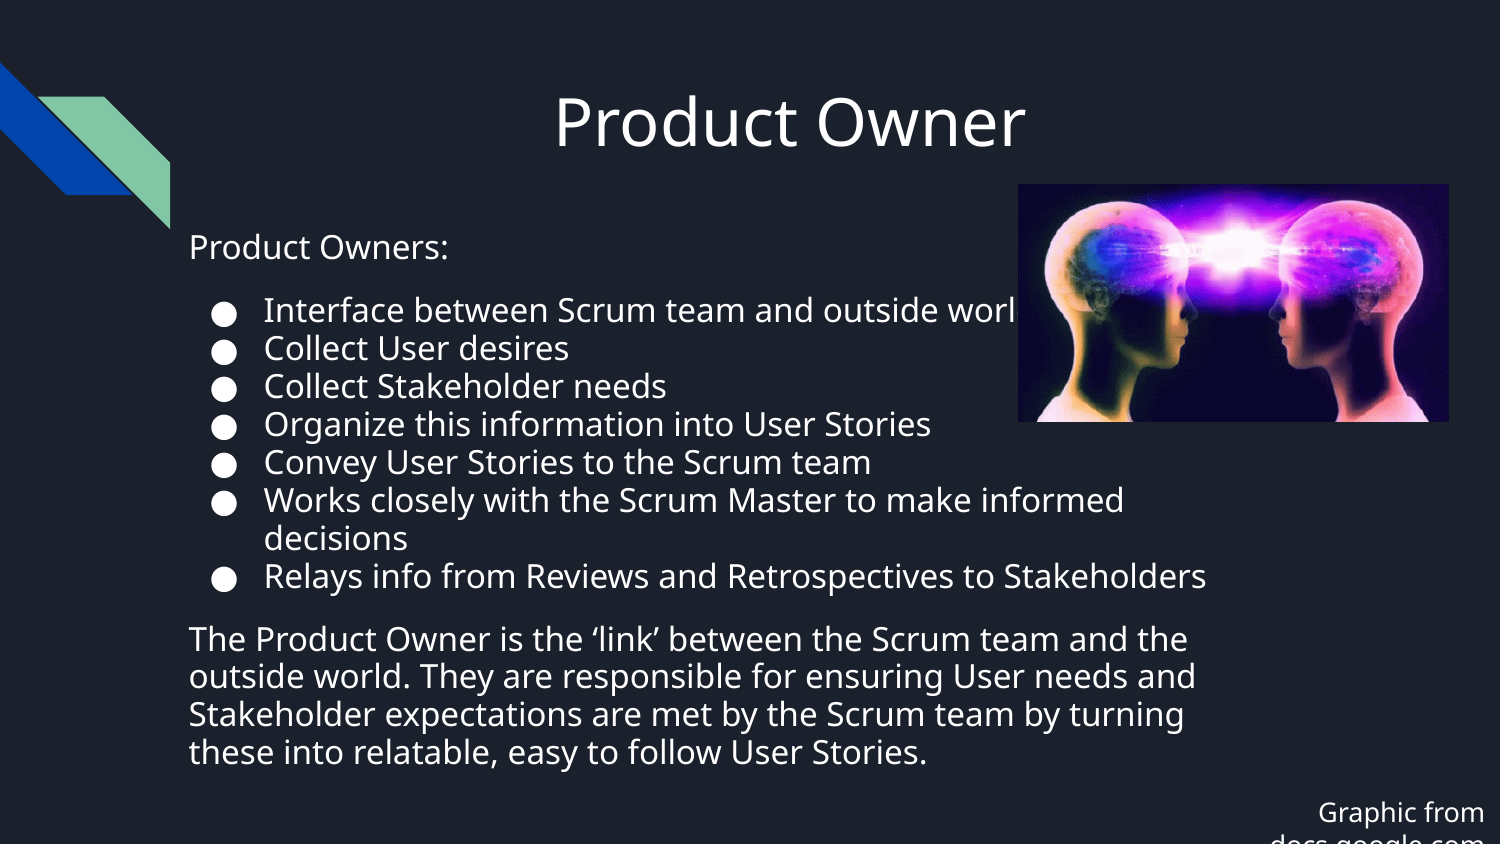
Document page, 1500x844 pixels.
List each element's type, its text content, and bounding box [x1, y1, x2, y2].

title Product Owner [212, 64, 1368, 214]
picture [1018, 184, 1449, 422]
list Product Owners: Interface between Scrum team and outside world Collect User desires Collect Stakeholder needs Organize this information into User Stories Convey User Stories to the Scrum team Works closely with the Scrum Master to make informed decisions Relays info from Reviews and Retrospectives to Stakeholders The Product Owner is the ‘link’ between the Scrum team and the outside world. They are responsible for ensuring User needs and Stakeholder expectations are met by the Scrum team by turning these into relatable, easy to follow User Stories. [173, 214, 1225, 735]
text_box Graphic from docs.google.com [1091, 780, 1500, 844]
